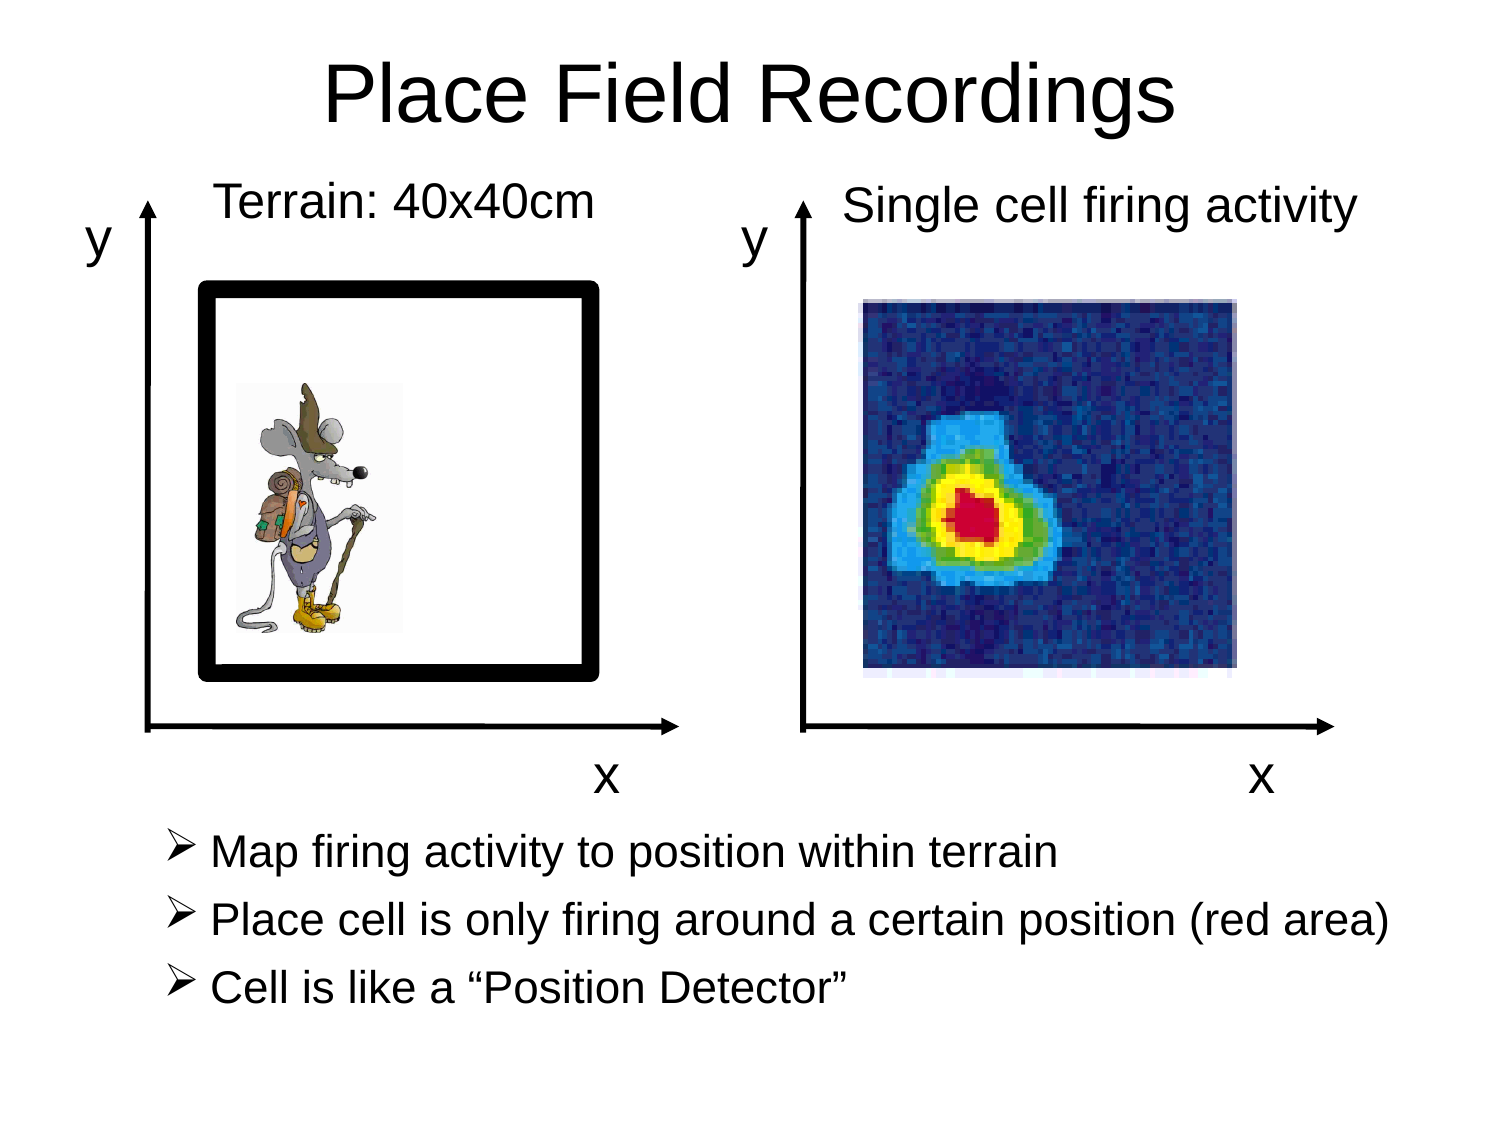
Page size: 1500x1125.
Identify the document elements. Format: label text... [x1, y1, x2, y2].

text_box Single cell firing activity [827, 165, 1373, 241]
title Place Field Recordings [75, 45, 1426, 132]
picture [235, 383, 403, 634]
text_box Map firing activity to position within terrain Place cell is only firing around a certain position (red area)‏ Cell is like a “Position Detector” [88, 826, 1447, 1014]
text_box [70, 194, 680, 812]
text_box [726, 194, 1335, 812]
text_box Terrain: 40x40cm [197, 160, 611, 193]
